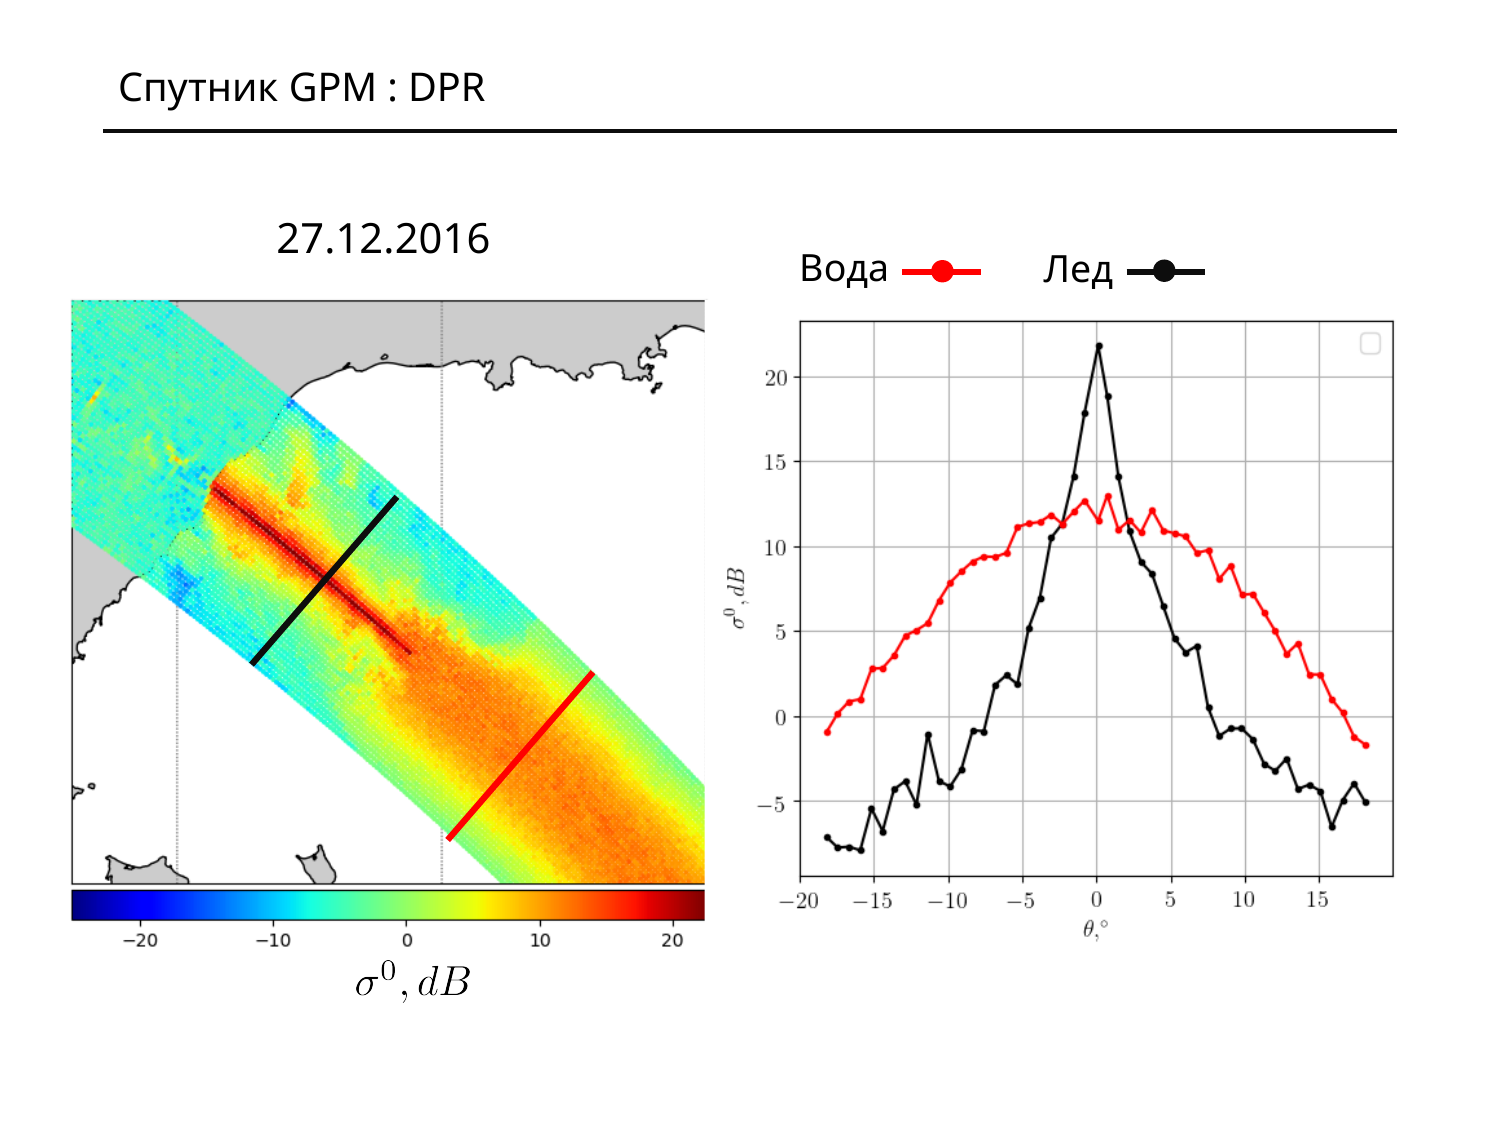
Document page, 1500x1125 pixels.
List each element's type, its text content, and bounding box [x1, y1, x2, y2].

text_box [1126, 259, 1206, 282]
picture [62, 280, 1412, 1003]
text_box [251, 496, 397, 665]
text_box Лед [1028, 237, 1154, 298]
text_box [447, 672, 594, 841]
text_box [902, 259, 981, 283]
title Спутник GPM : DPR [103, 59, 1397, 118]
list 27.12.2016 [63, 210, 705, 280]
text_box Вода [784, 236, 909, 297]
